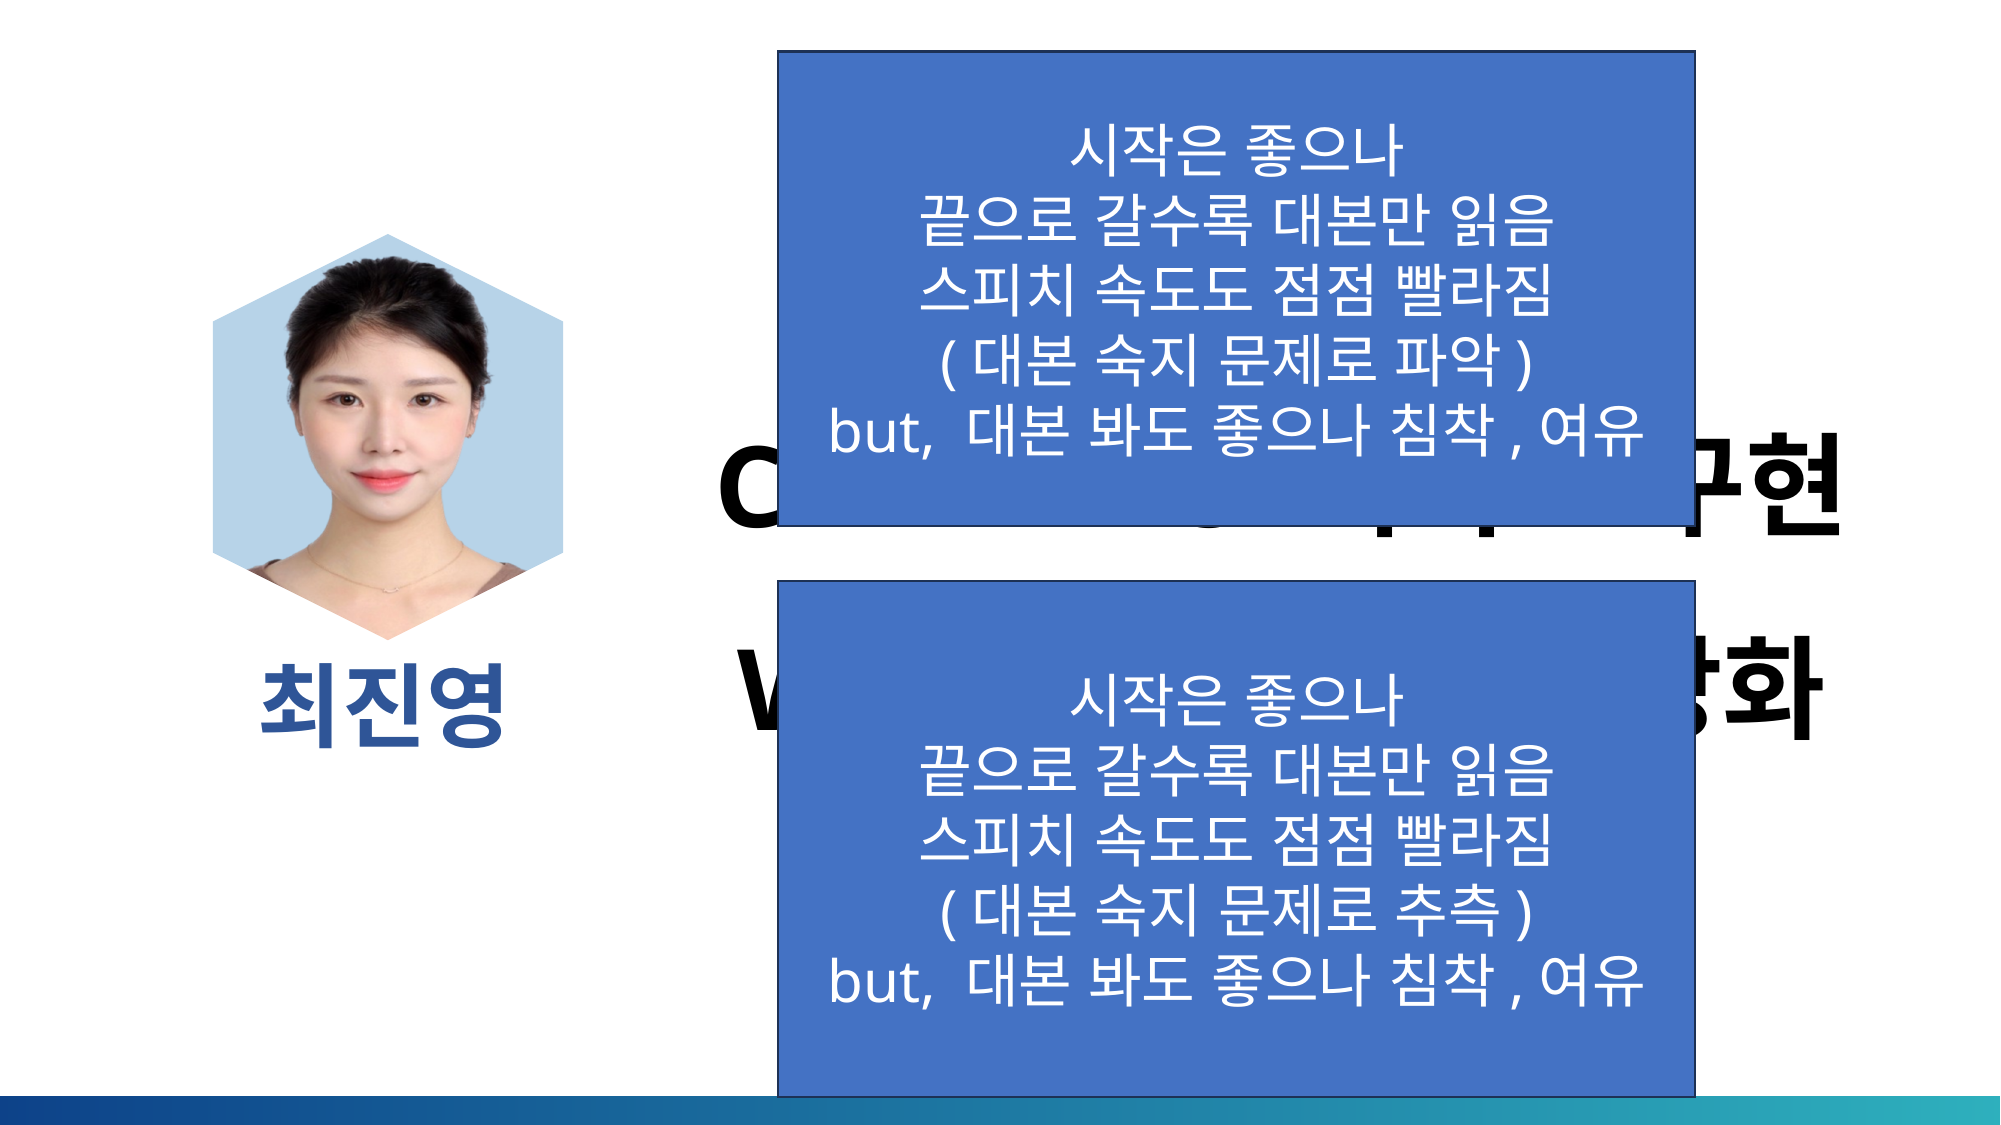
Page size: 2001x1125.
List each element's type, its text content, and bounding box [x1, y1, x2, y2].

text_box 시작은 좋으나 끝으로 갈수록 대본만 읽음 스피치 속도도 점점 빨라짐 (대본 숙지 문제로 파악) but, 대본 봐도 좋으나 침착,여유 [777, 50, 1696, 527]
text_box [211, 232, 565, 641]
text_box [0, 1096, 2000, 1125]
text_box 최진영 [242, 641, 527, 766]
text_box 시작은 좋으나 끝으로 갈수록 대본만 읽음 스피치 속도도 점점 빨라짐 (대본 숙지 문제로 추측) but, 대본 봐도 좋으나 침착,여유 [777, 580, 1696, 1098]
title CDN/DNS 서비스 구현 WAF를 통한 보안 강화 [502, 343, 2000, 758]
